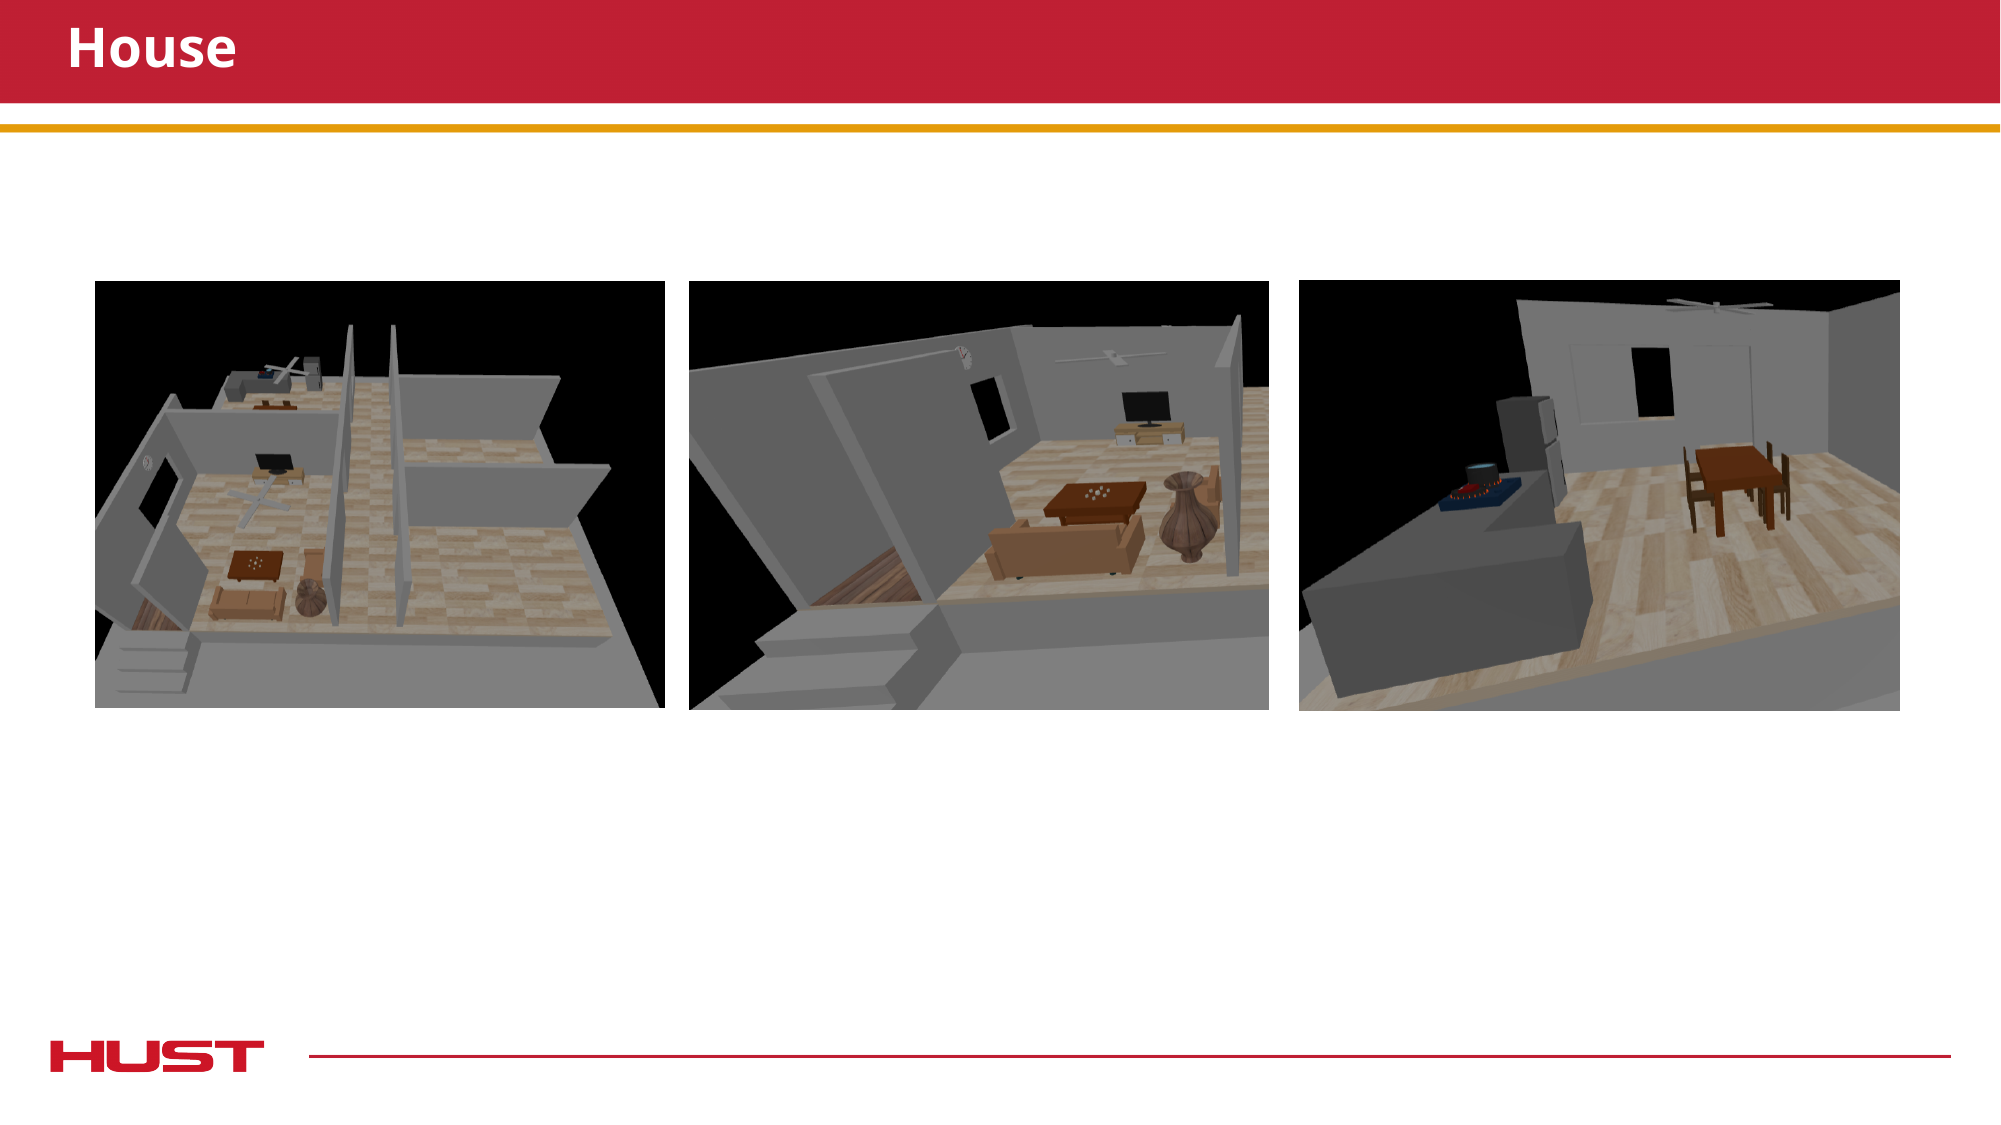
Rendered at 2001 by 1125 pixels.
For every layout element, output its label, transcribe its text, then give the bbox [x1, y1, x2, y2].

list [94, 280, 665, 708]
title House [51, 12, 1949, 87]
picture [0, 0, 2001, 1125]
